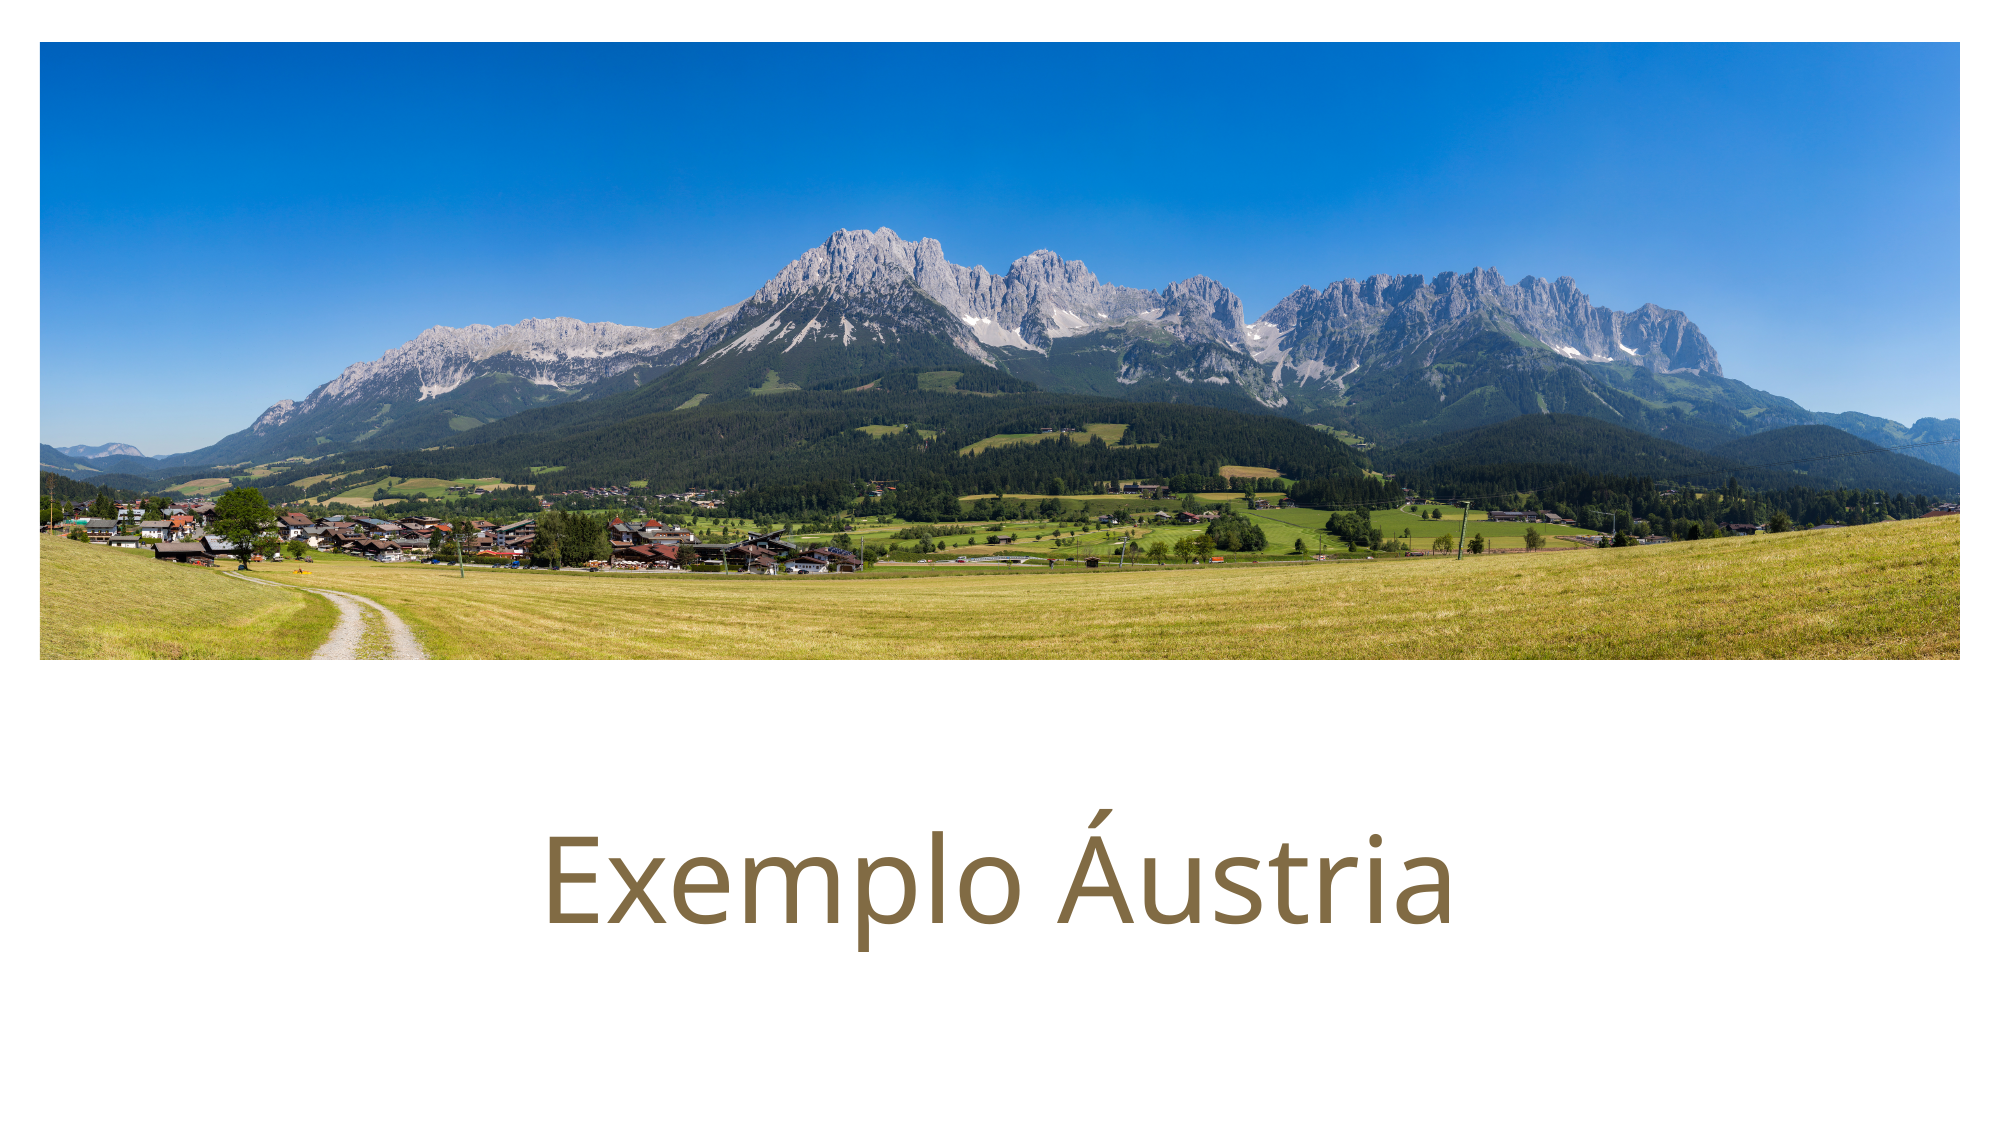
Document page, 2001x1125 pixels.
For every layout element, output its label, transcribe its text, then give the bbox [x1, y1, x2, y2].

picture [39, 42, 1960, 660]
title Exemplo Áustria [182, 701, 1818, 958]
